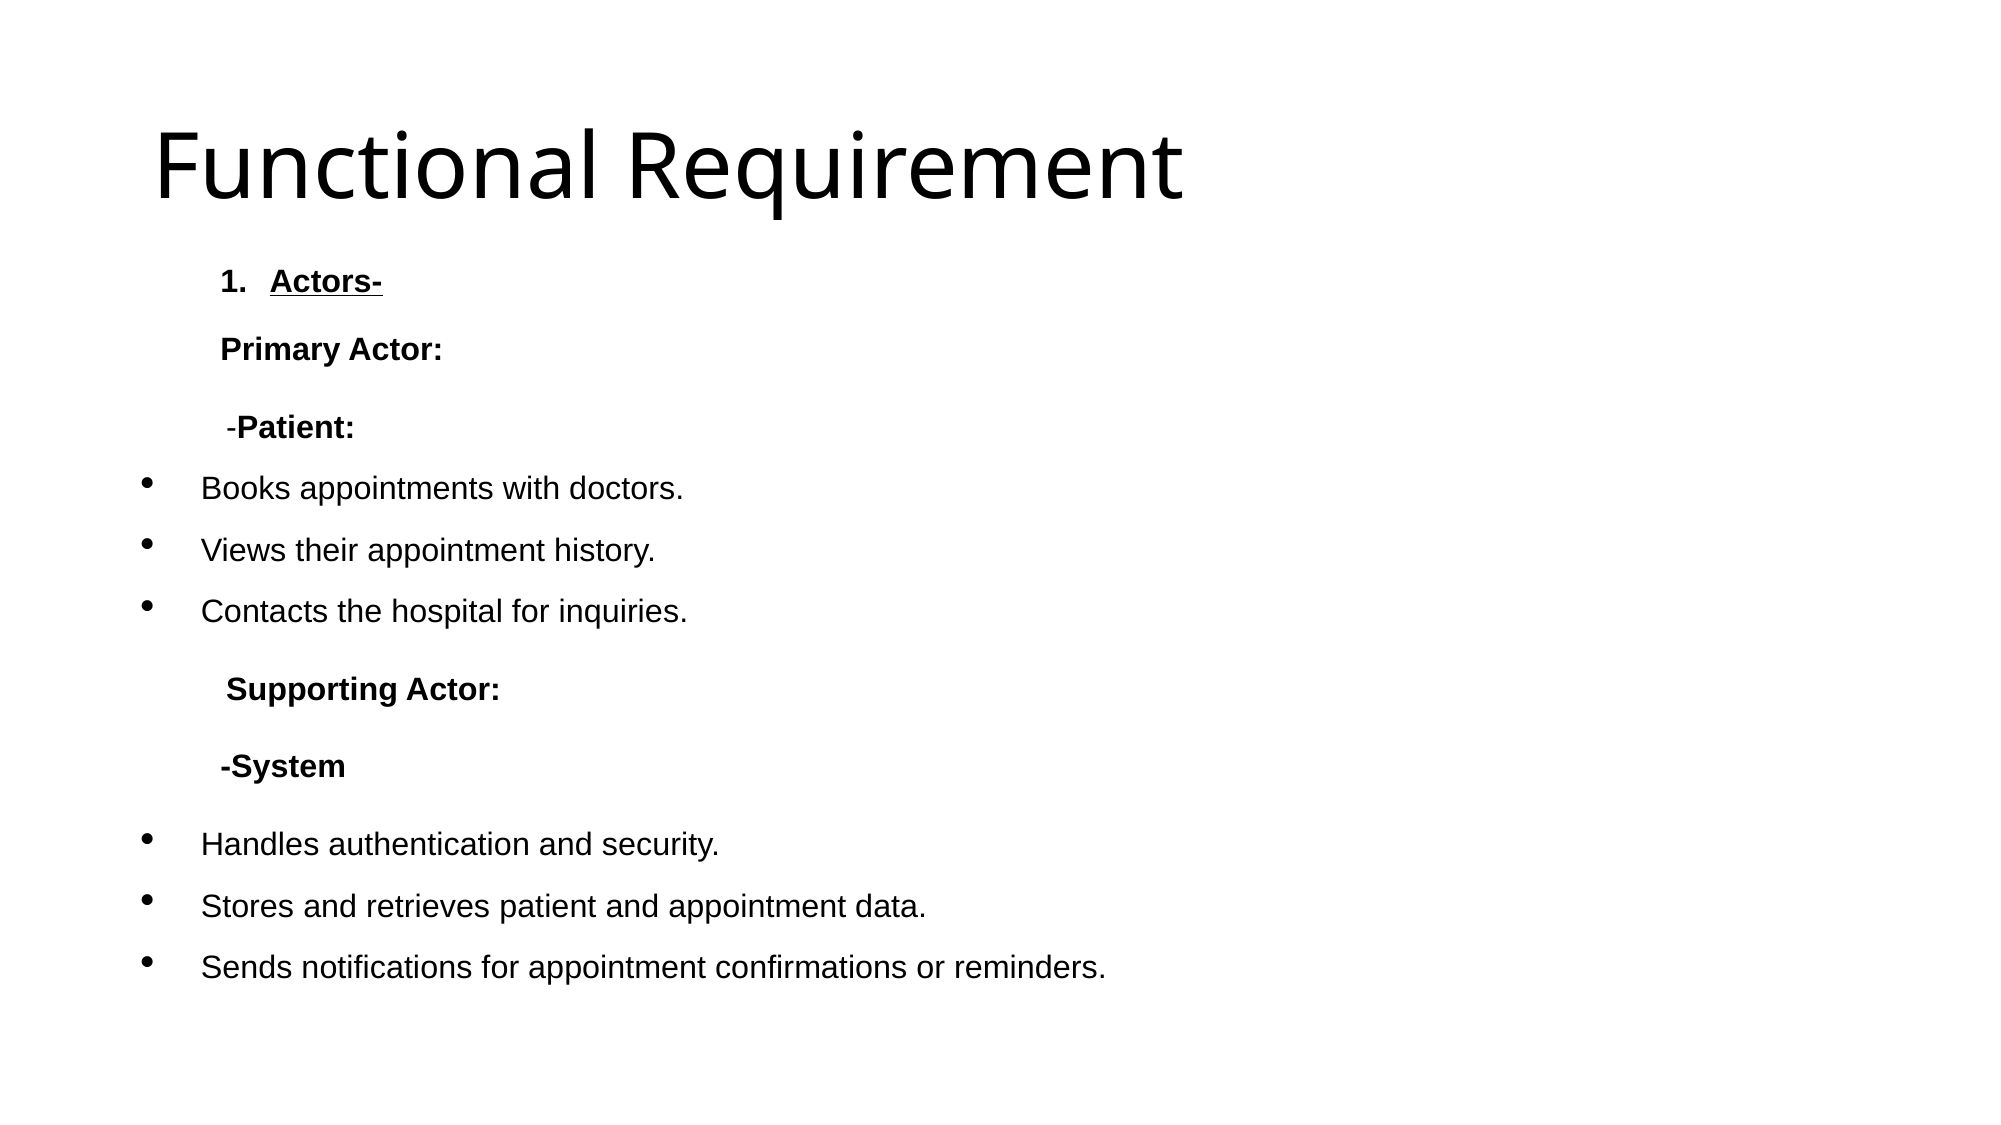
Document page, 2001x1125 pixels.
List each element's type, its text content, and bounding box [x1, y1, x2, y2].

list Actors- Primary Actor: -Patient: Books appointments with doctors. Views their appointment history. Contacts the hospital for inquiries. Supporting Actor: -System Handles authentication and security. Stores and retrieves patient and appointment data. Sends notifications for appointment confirmations or reminders. [126, 250, 1852, 995]
title Functional Requirement [137, 59, 1863, 278]
